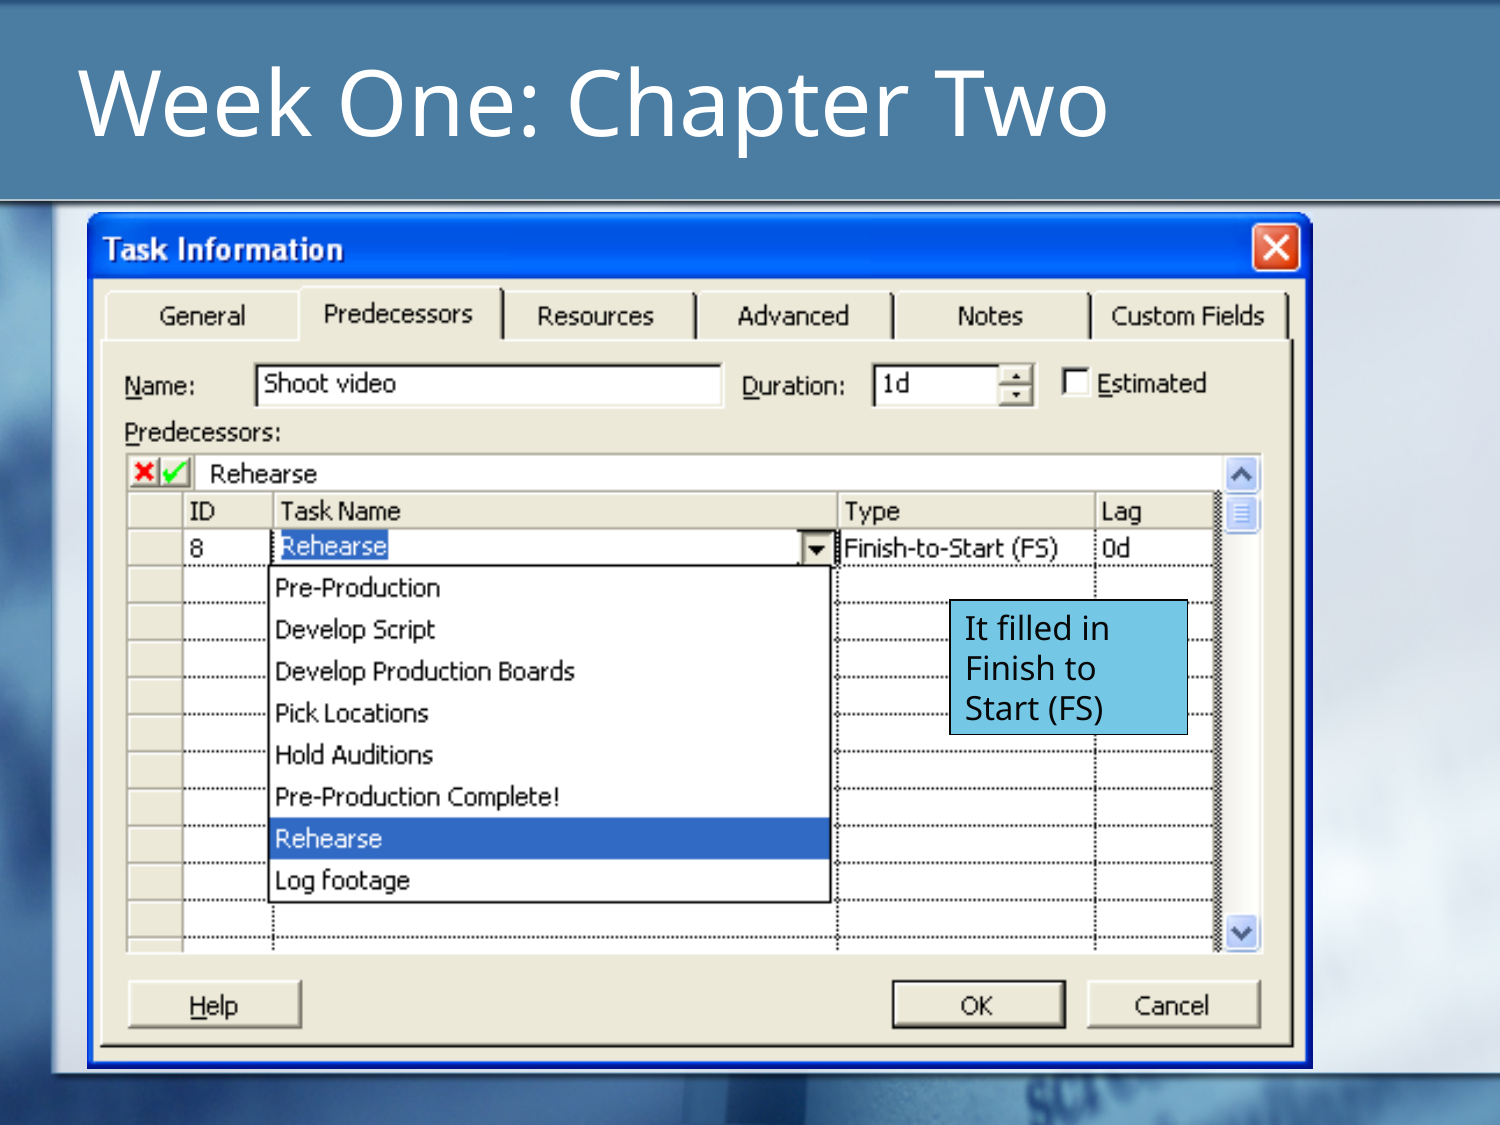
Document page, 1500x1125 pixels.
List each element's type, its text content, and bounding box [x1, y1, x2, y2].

title Week One: Chapter Two [62, 12, 1461, 188]
picture [0, 0, 1500, 1125]
